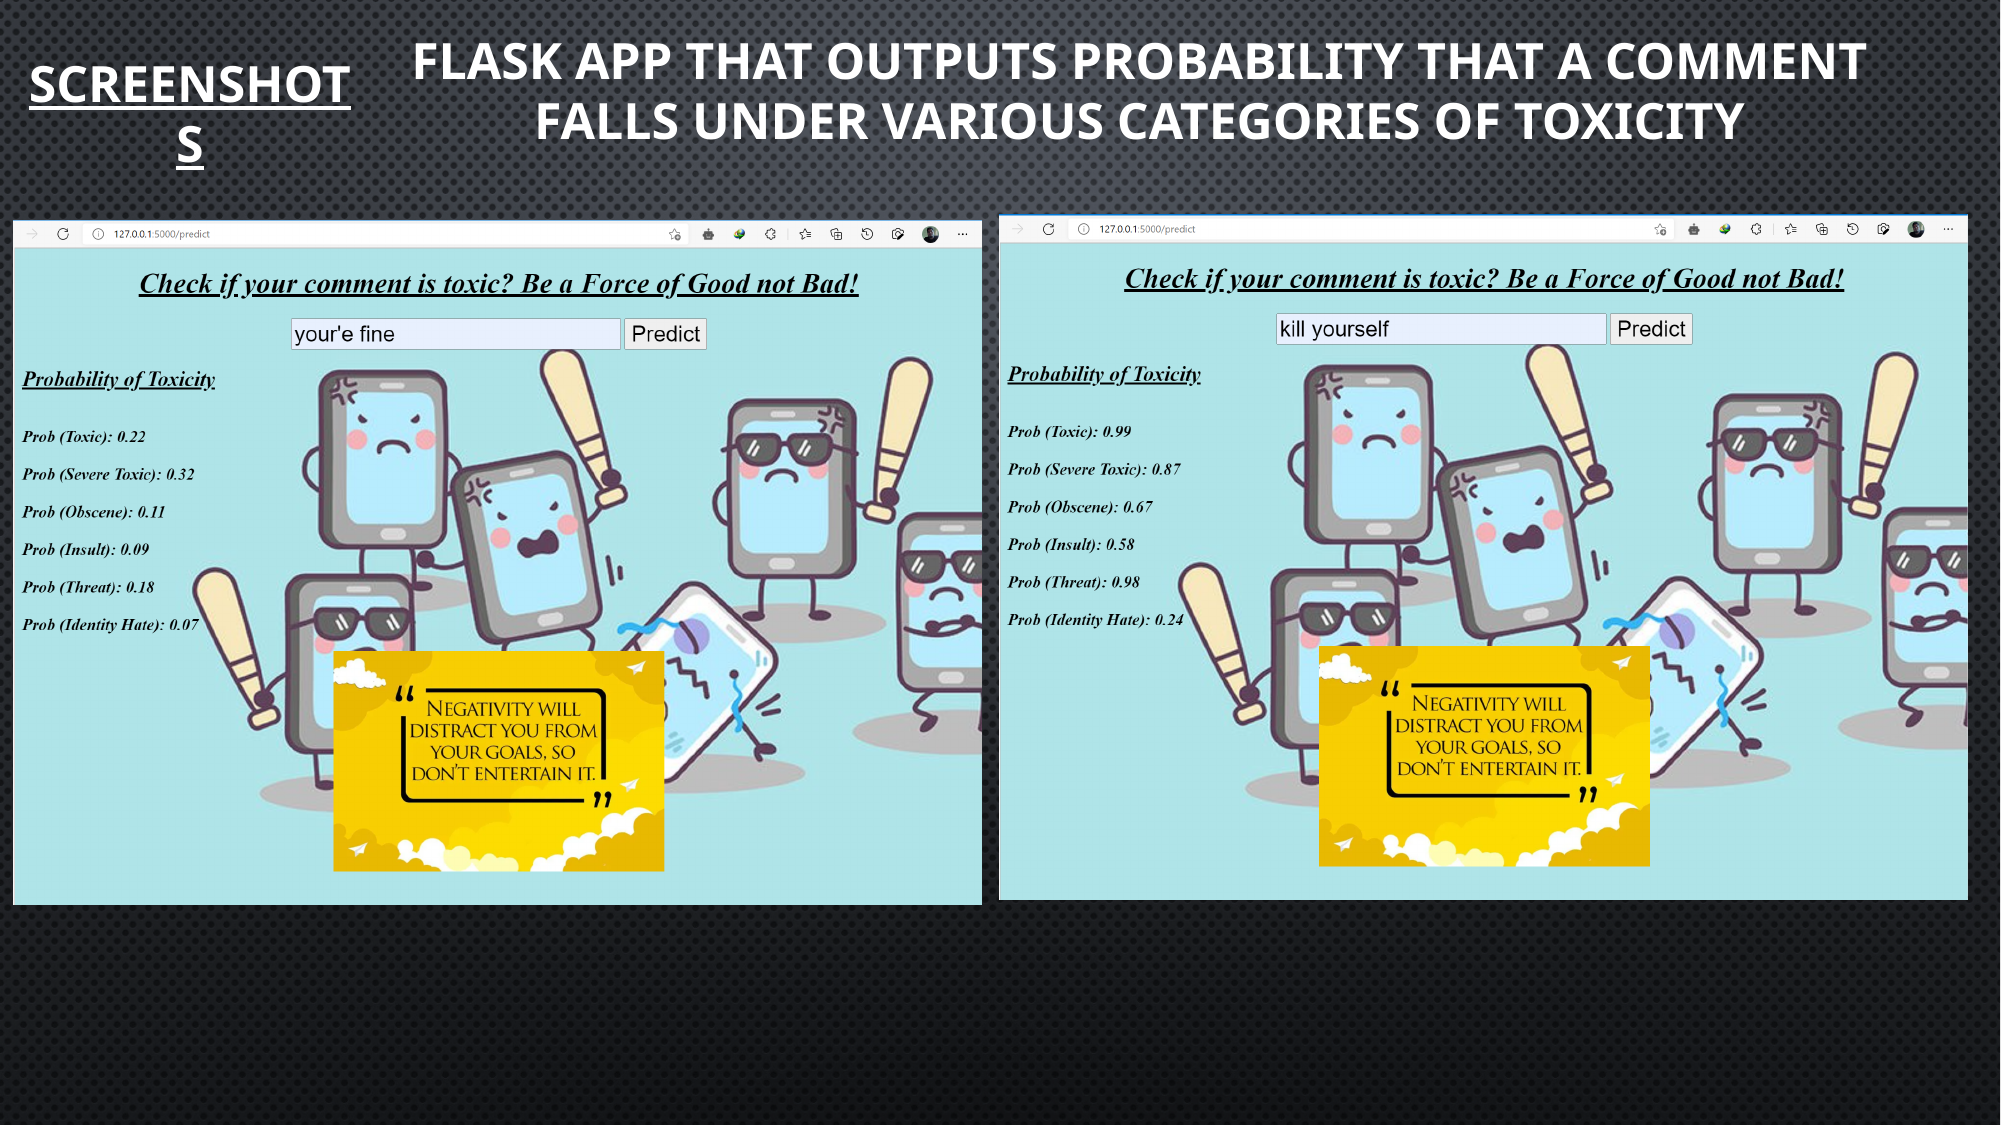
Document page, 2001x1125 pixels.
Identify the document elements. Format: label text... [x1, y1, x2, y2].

text_box SCREENSHOTS [0, 45, 376, 180]
text_box Flask app that outputs probability that a comment falls under various categories of toxicity [310, 22, 1894, 157]
picture [13, 220, 982, 905]
picture [999, 214, 1969, 900]
